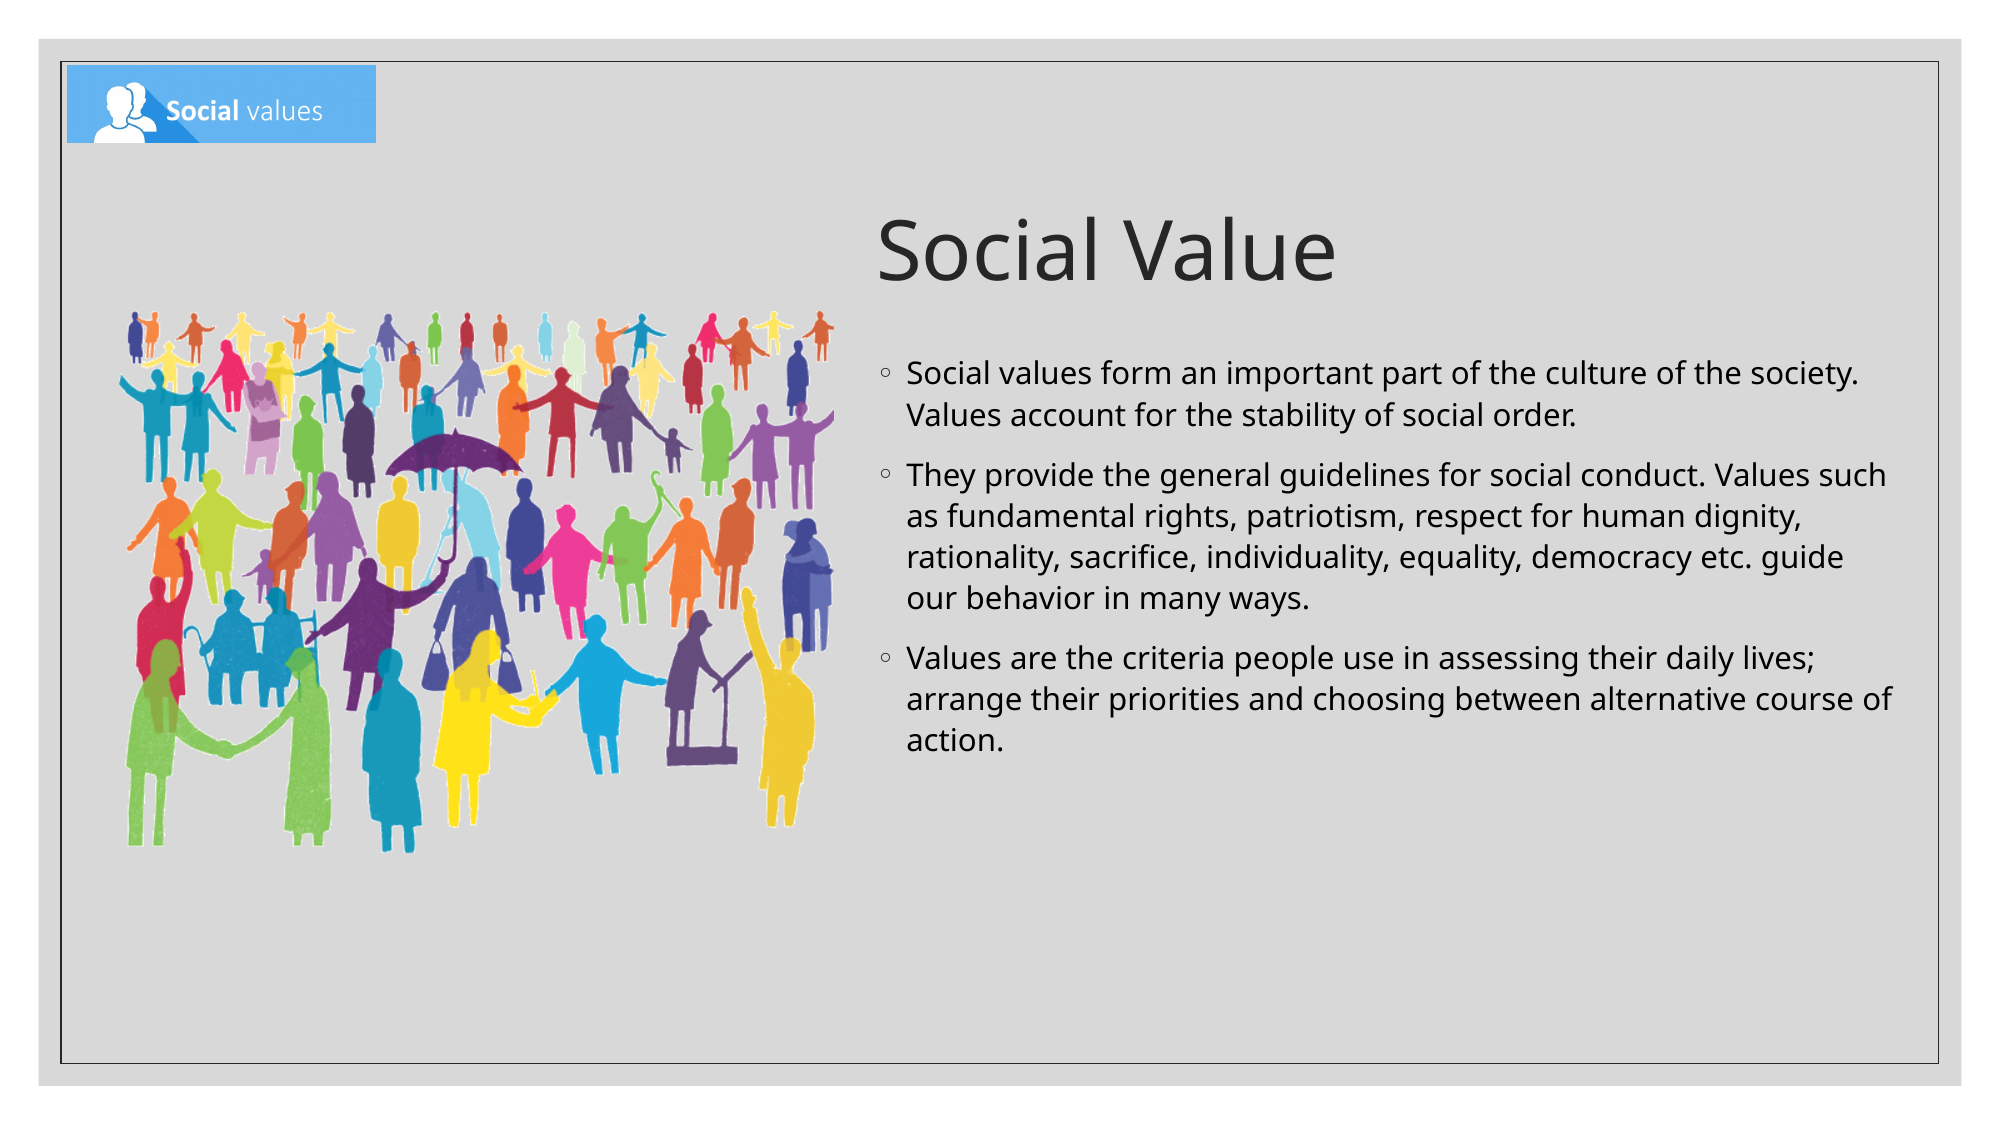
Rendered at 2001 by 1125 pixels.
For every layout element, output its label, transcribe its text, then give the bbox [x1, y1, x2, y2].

picture [67, 65, 376, 143]
title Social Value [861, 140, 1825, 342]
list Social values form an important part of the culture of the society. Values account for the stability of social order. They provide the general guidelines for social conduct. Values such as fundamental rights, patriotism, respect for human dignity, rationality, sacrifice, individuality, equality, democracy etc. guide our behavior in many ways. Values are the criteria people use in assessing their daily lives; arrange their priorities and choosing between alternative course of action. [861, 342, 1910, 975]
picture [119, 311, 834, 854]
